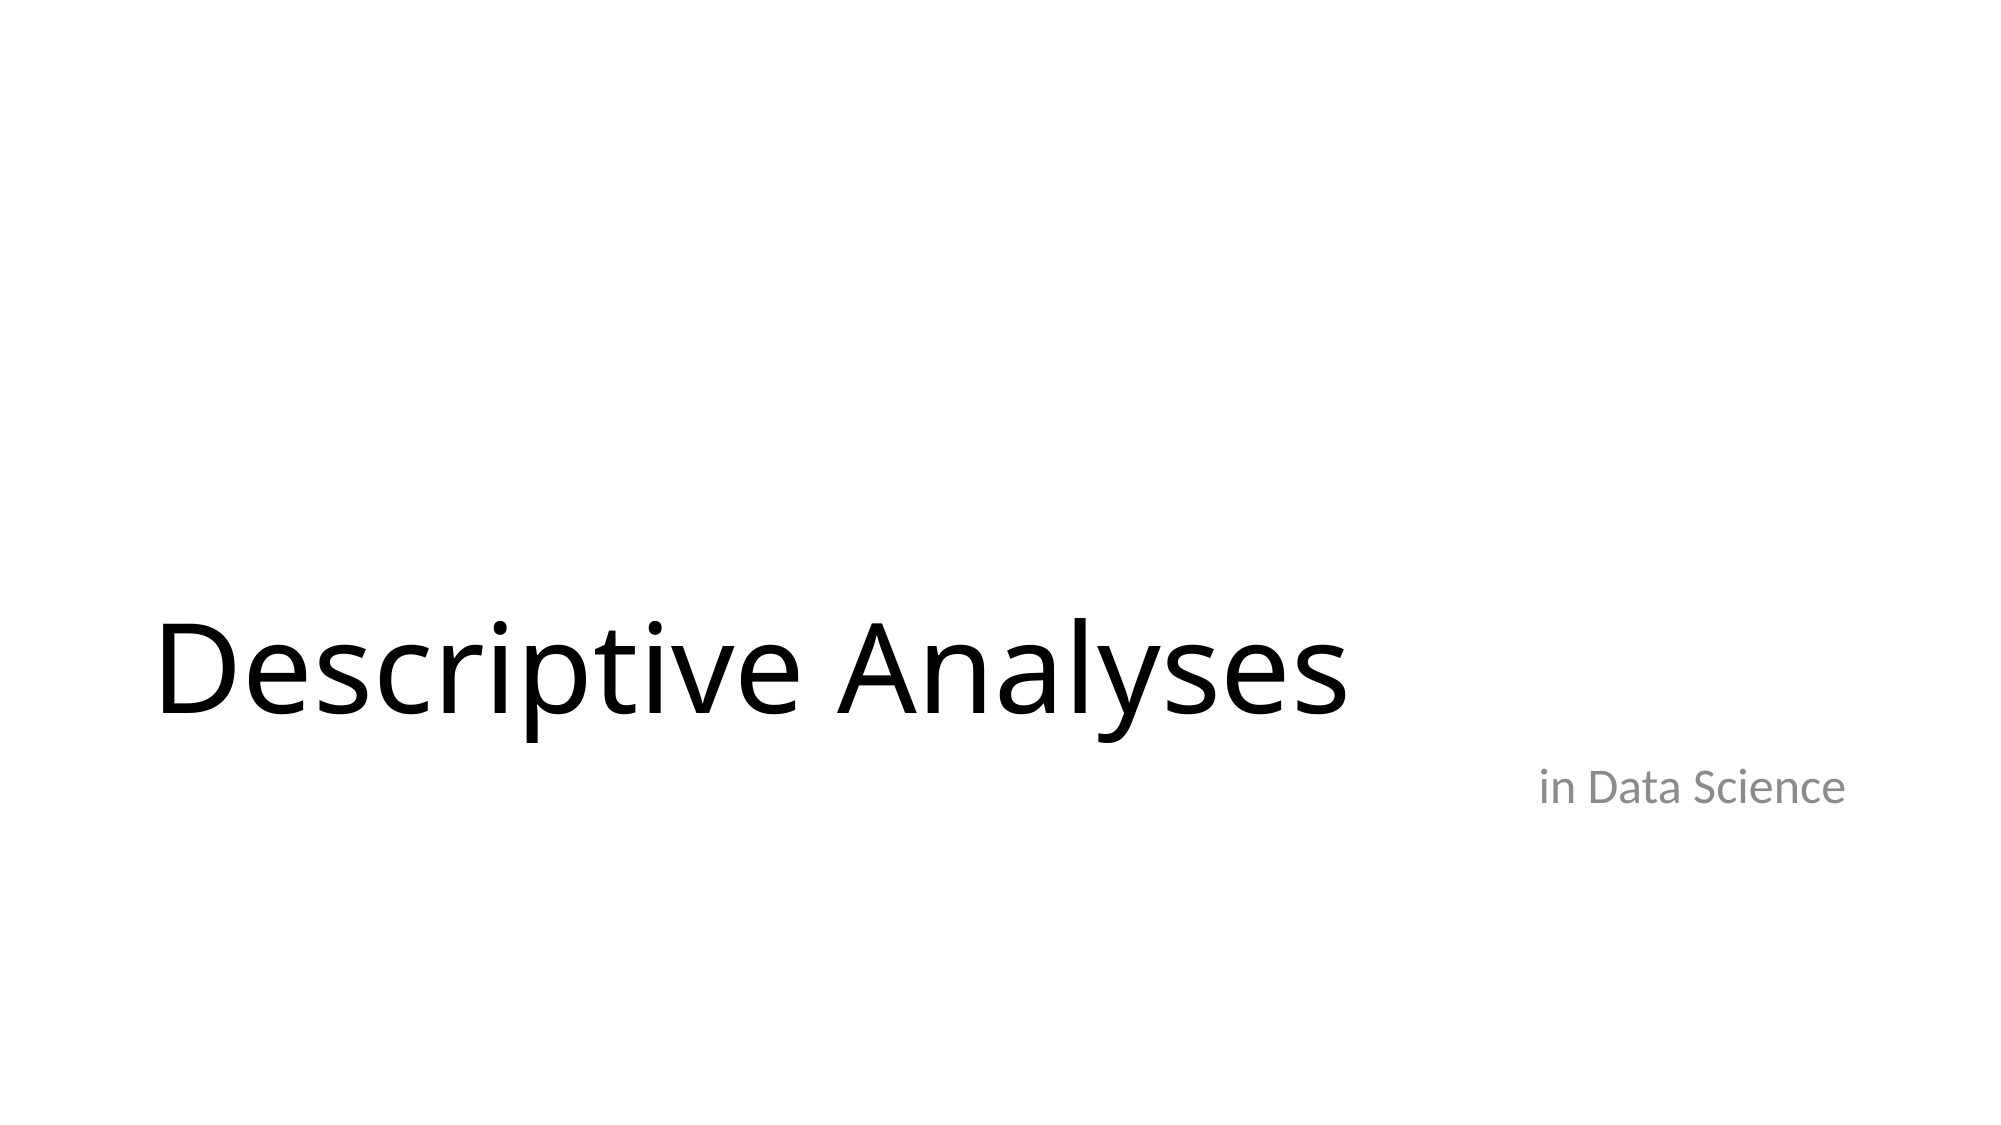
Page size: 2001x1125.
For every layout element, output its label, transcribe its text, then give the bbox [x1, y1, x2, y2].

list in Data Science [136, 752, 1862, 999]
title Descriptive Analyses [136, 280, 1862, 749]
